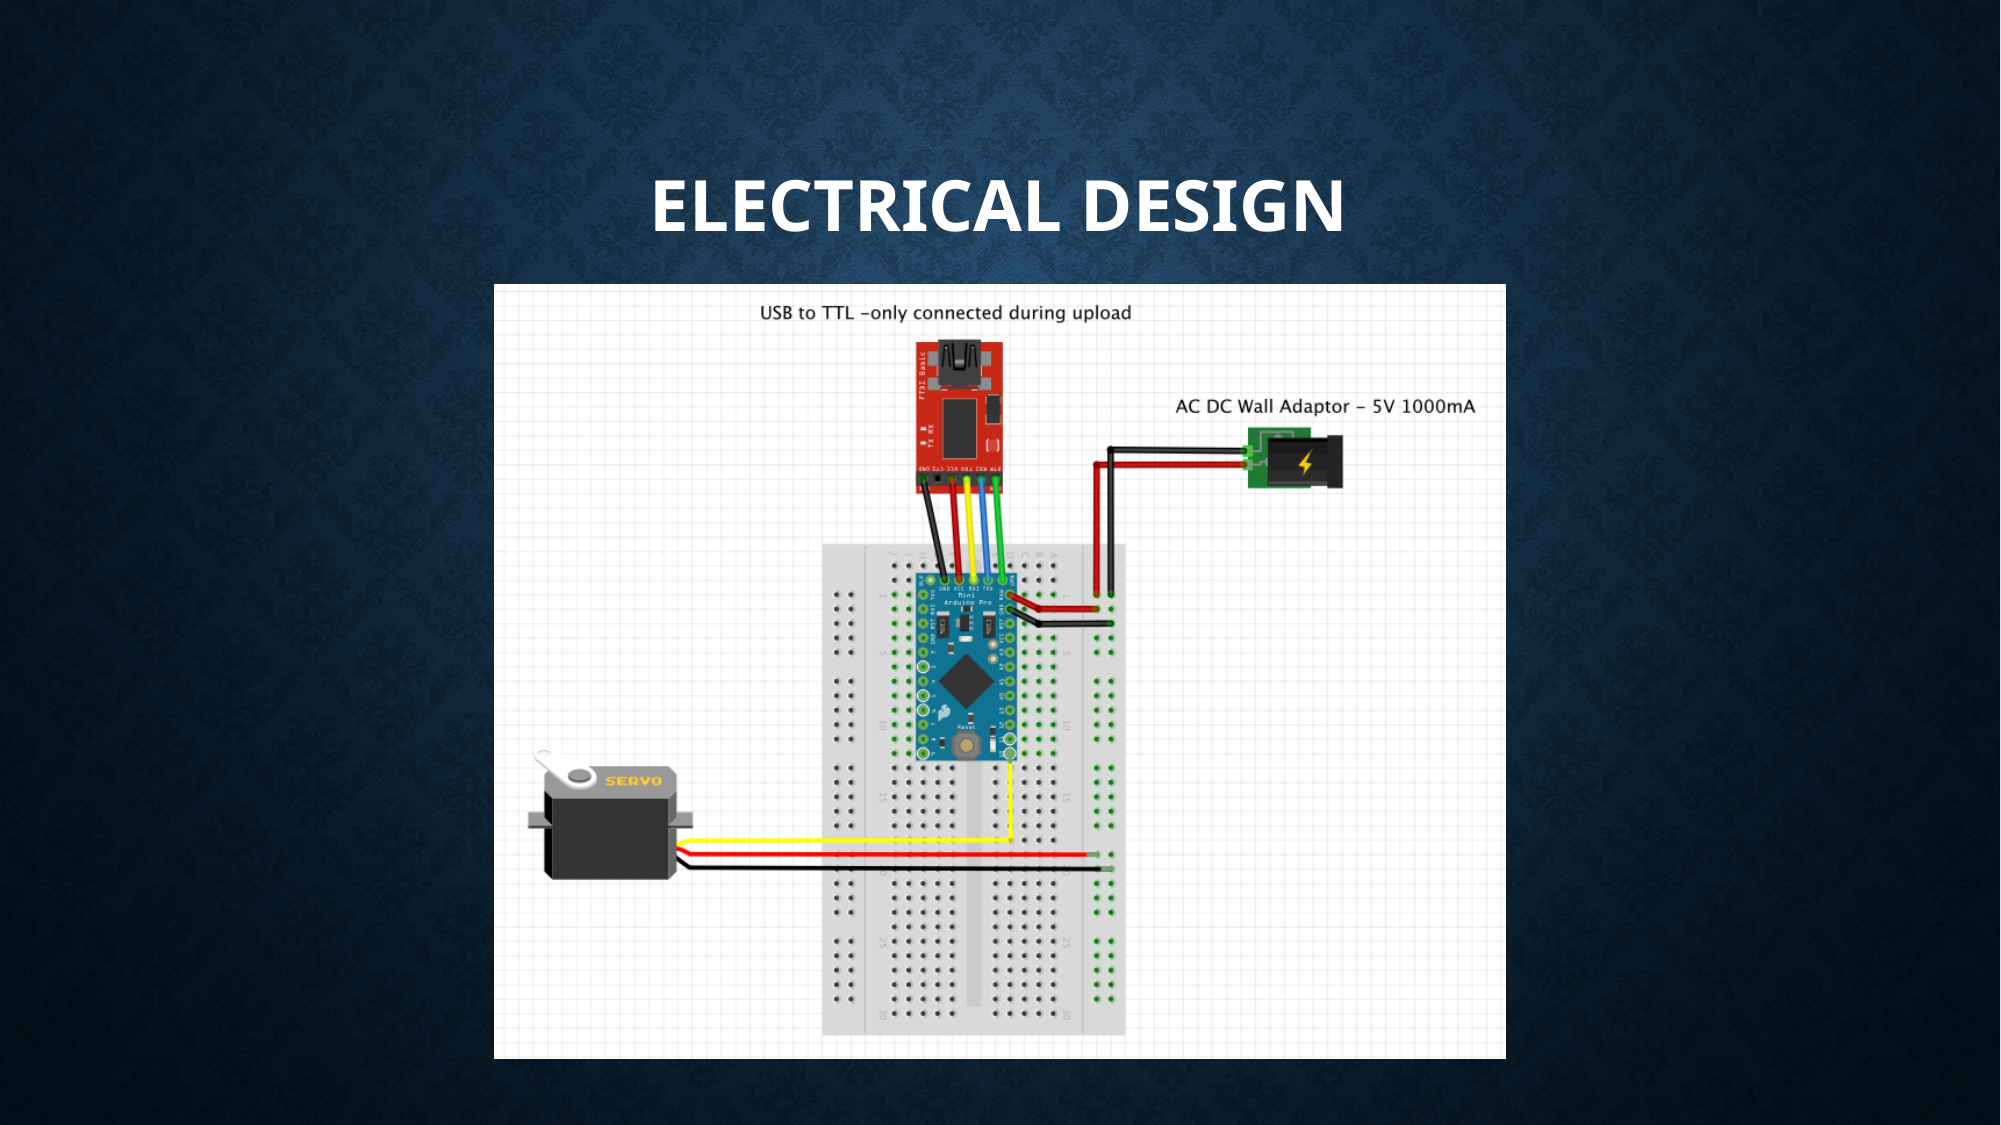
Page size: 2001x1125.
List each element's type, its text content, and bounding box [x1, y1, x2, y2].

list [493, 283, 1507, 1060]
title Electrical design [149, 99, 1849, 318]
